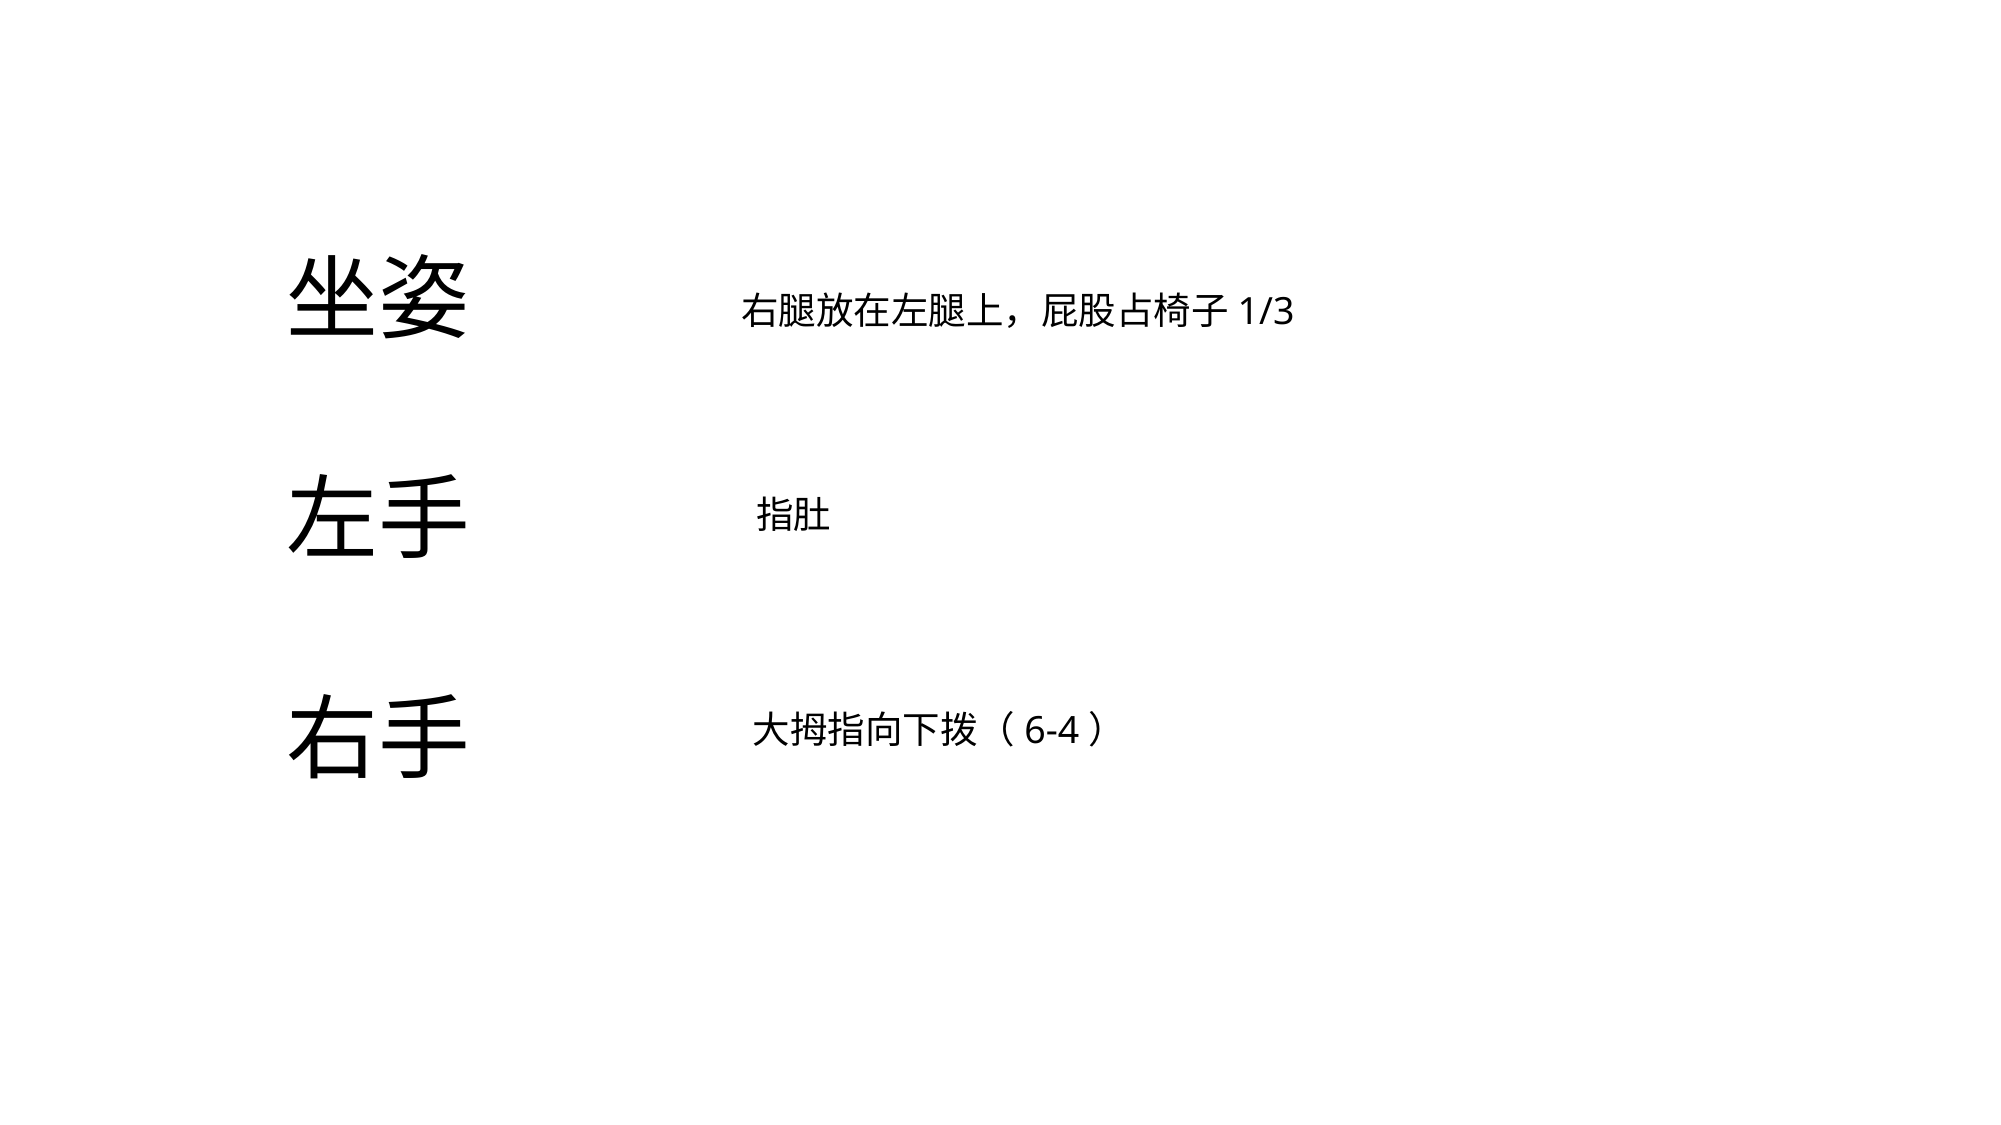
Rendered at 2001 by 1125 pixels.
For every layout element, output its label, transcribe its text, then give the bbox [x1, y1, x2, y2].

text_box 坐姿 左手 右手 [271, 232, 677, 918]
text_box 指肚 [741, 483, 847, 544]
text_box 大拇指向下拨（6-4） [738, 698, 1141, 759]
text_box 右腿放在左腿上，屁股占椅子1/3 [726, 279, 1310, 340]
